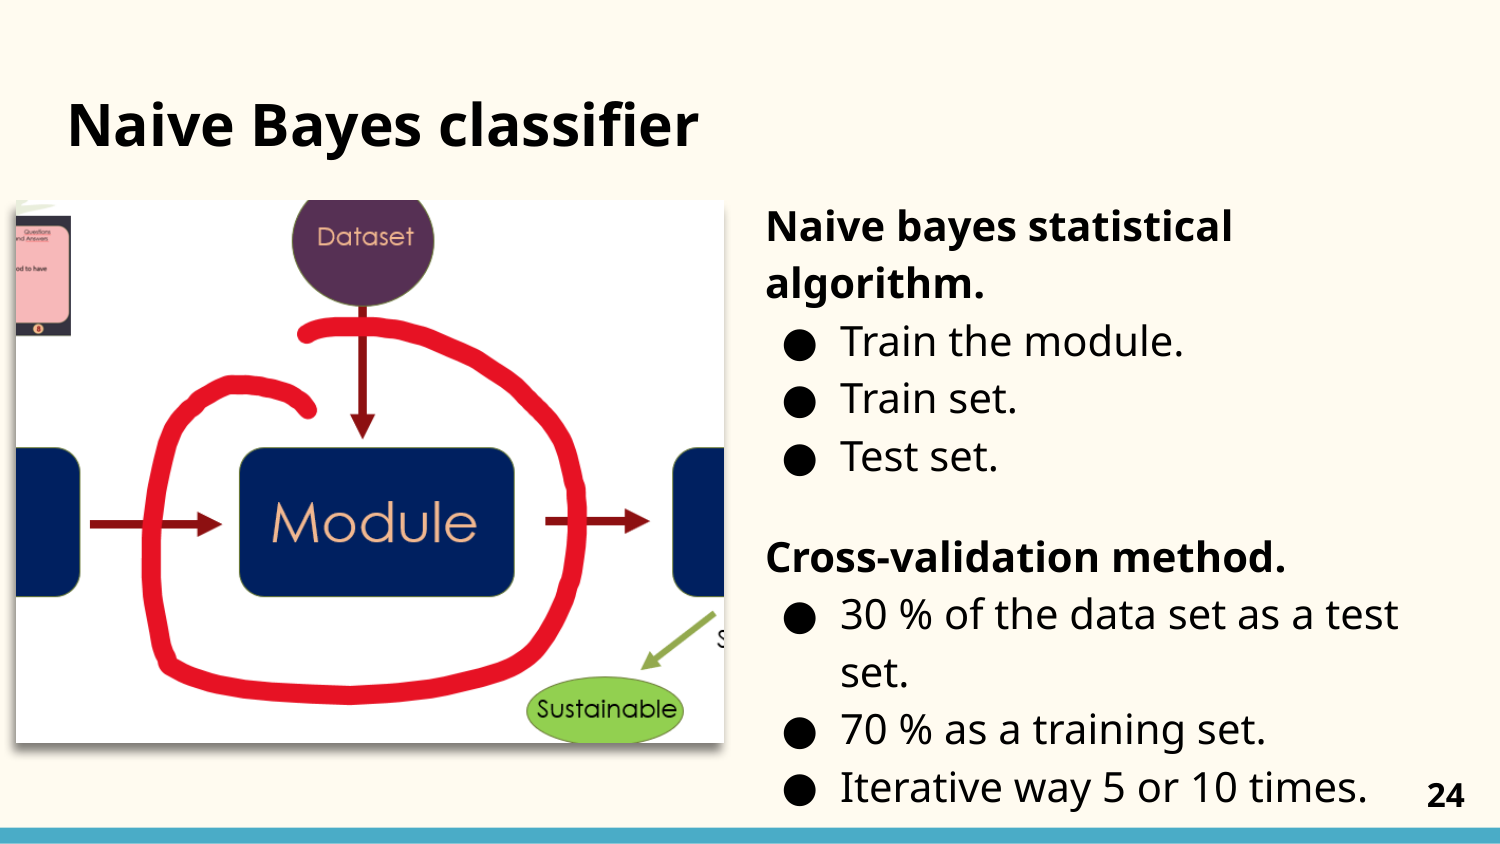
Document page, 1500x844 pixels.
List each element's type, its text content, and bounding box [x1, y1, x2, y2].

picture [16, 200, 724, 744]
slide_number ‹#› [1389, 764, 1480, 830]
title Naive Bayes classifier [51, 72, 1449, 174]
text_box Naive bayes statistical algorithm. Train the module. Train set. Test set. Cross-validation method. 30 % of the data set as a test set. 70 % as a training set. Iterative way 5 or 10 times. [750, 177, 1480, 826]
